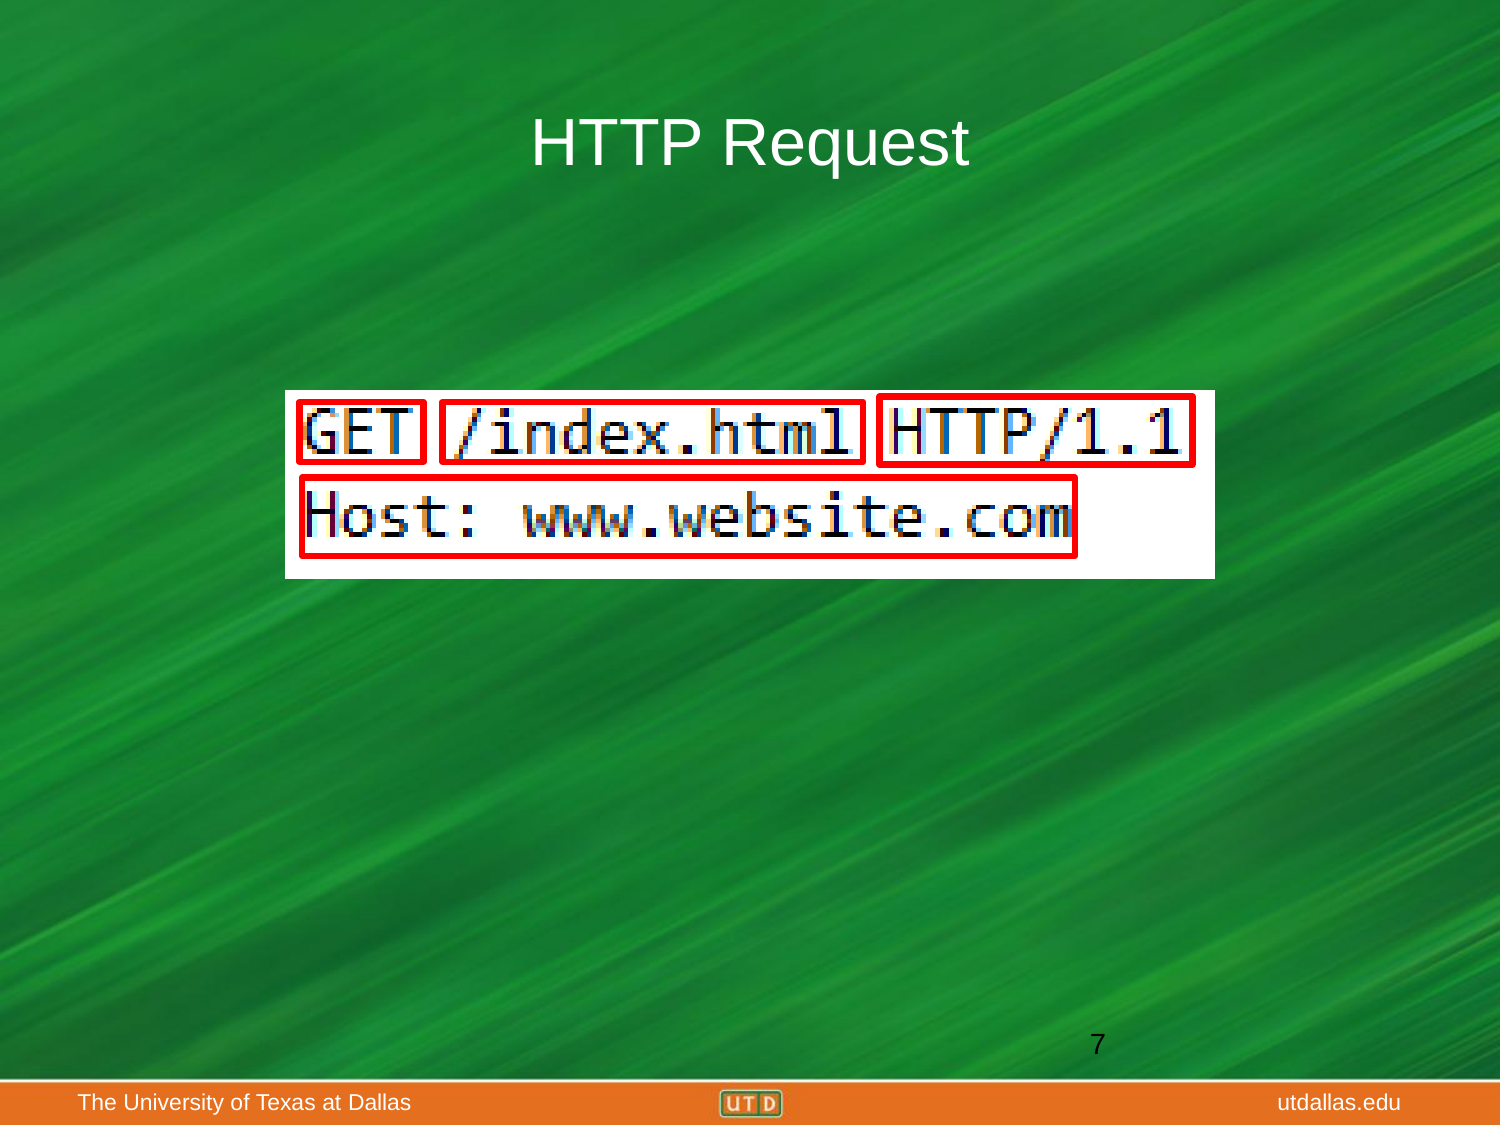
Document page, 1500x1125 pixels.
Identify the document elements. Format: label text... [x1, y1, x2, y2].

slide_number ‹#› [1074, 1012, 1425, 1073]
picture [0, 0, 1500, 1125]
title HTTP Request [75, 45, 1425, 233]
